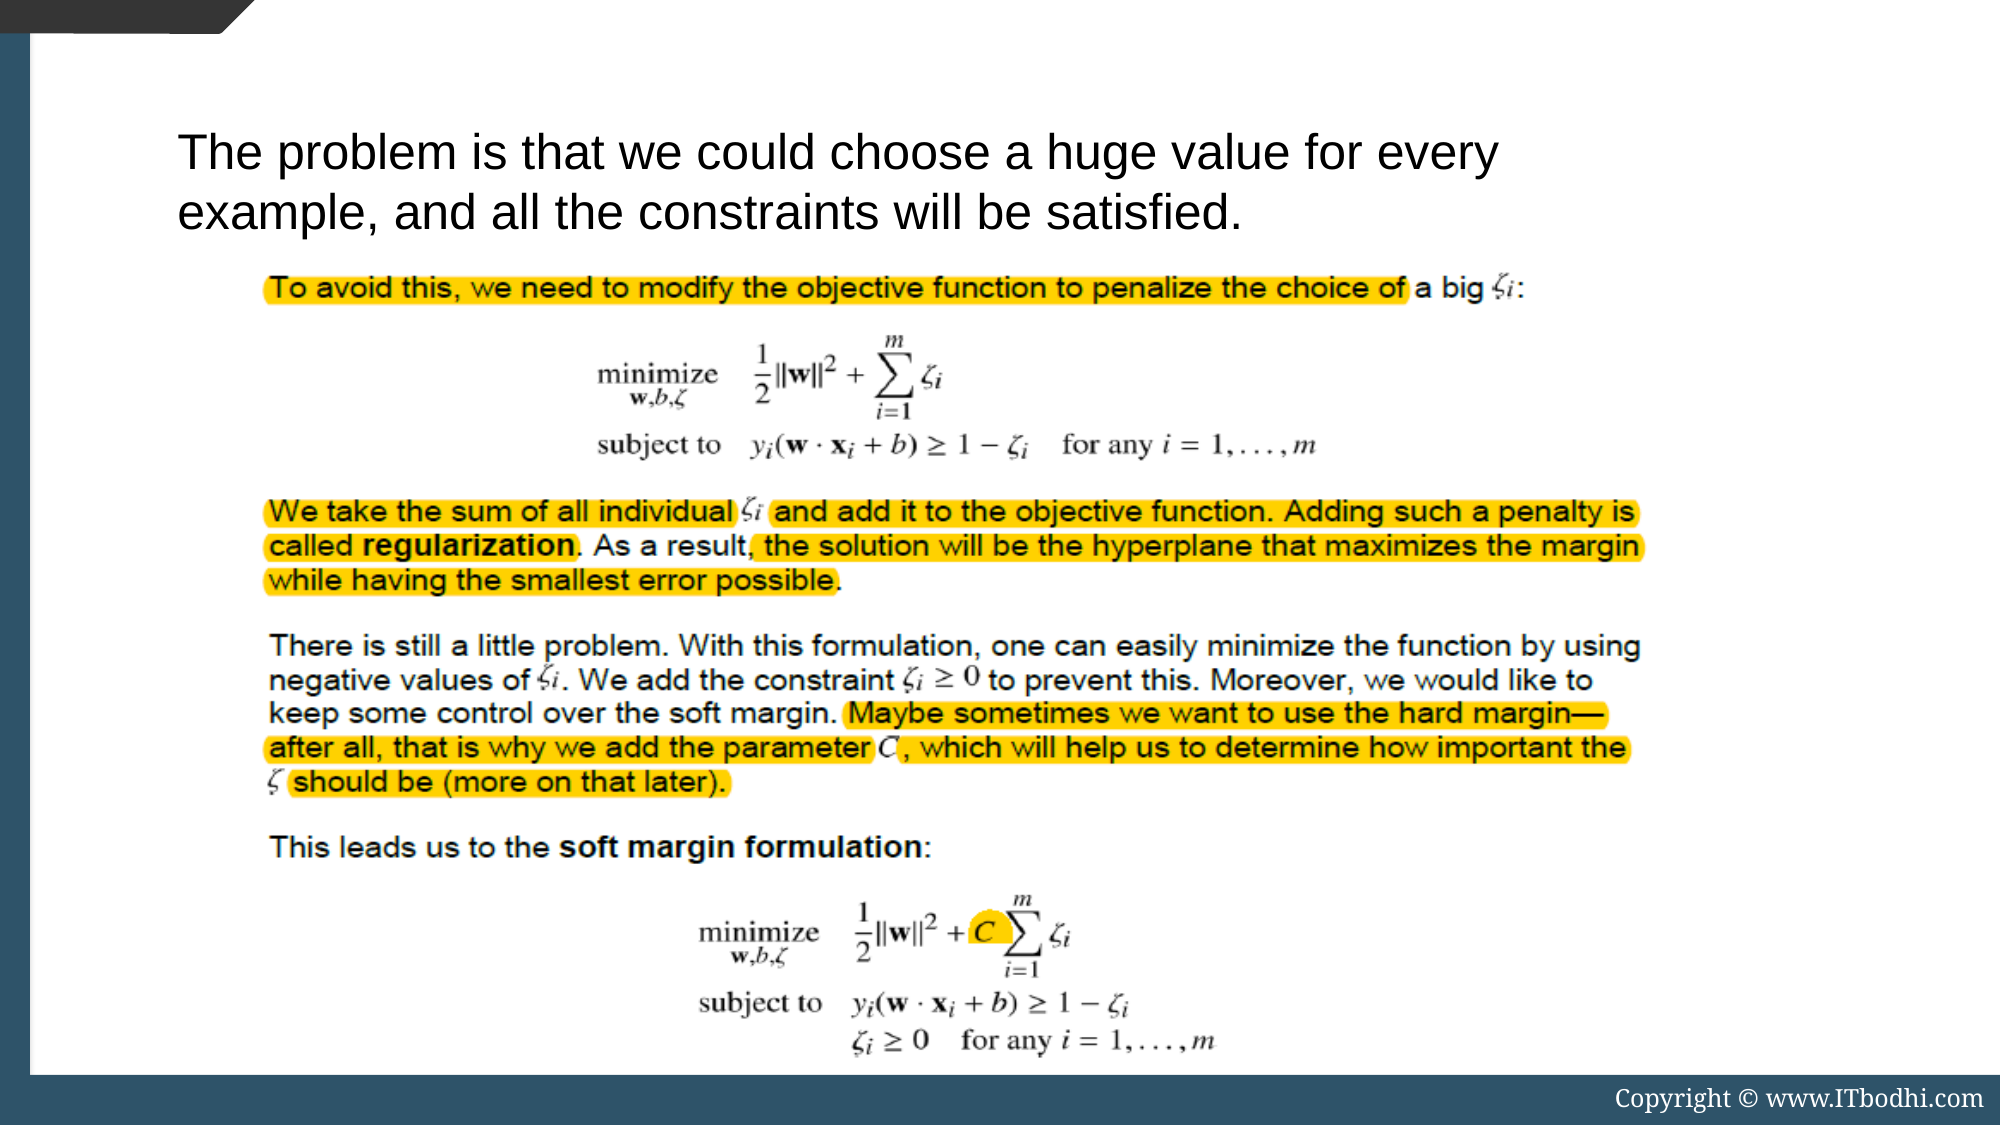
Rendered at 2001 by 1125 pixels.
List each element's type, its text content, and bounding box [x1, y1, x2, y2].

picture [249, 262, 1738, 1062]
text_box Copyright © www.ITbodhi.com [24, 1074, 2000, 1125]
text_box The problem is that we could choose a huge value for every example, and all the constraints will be satisfied. [162, 112, 1713, 668]
